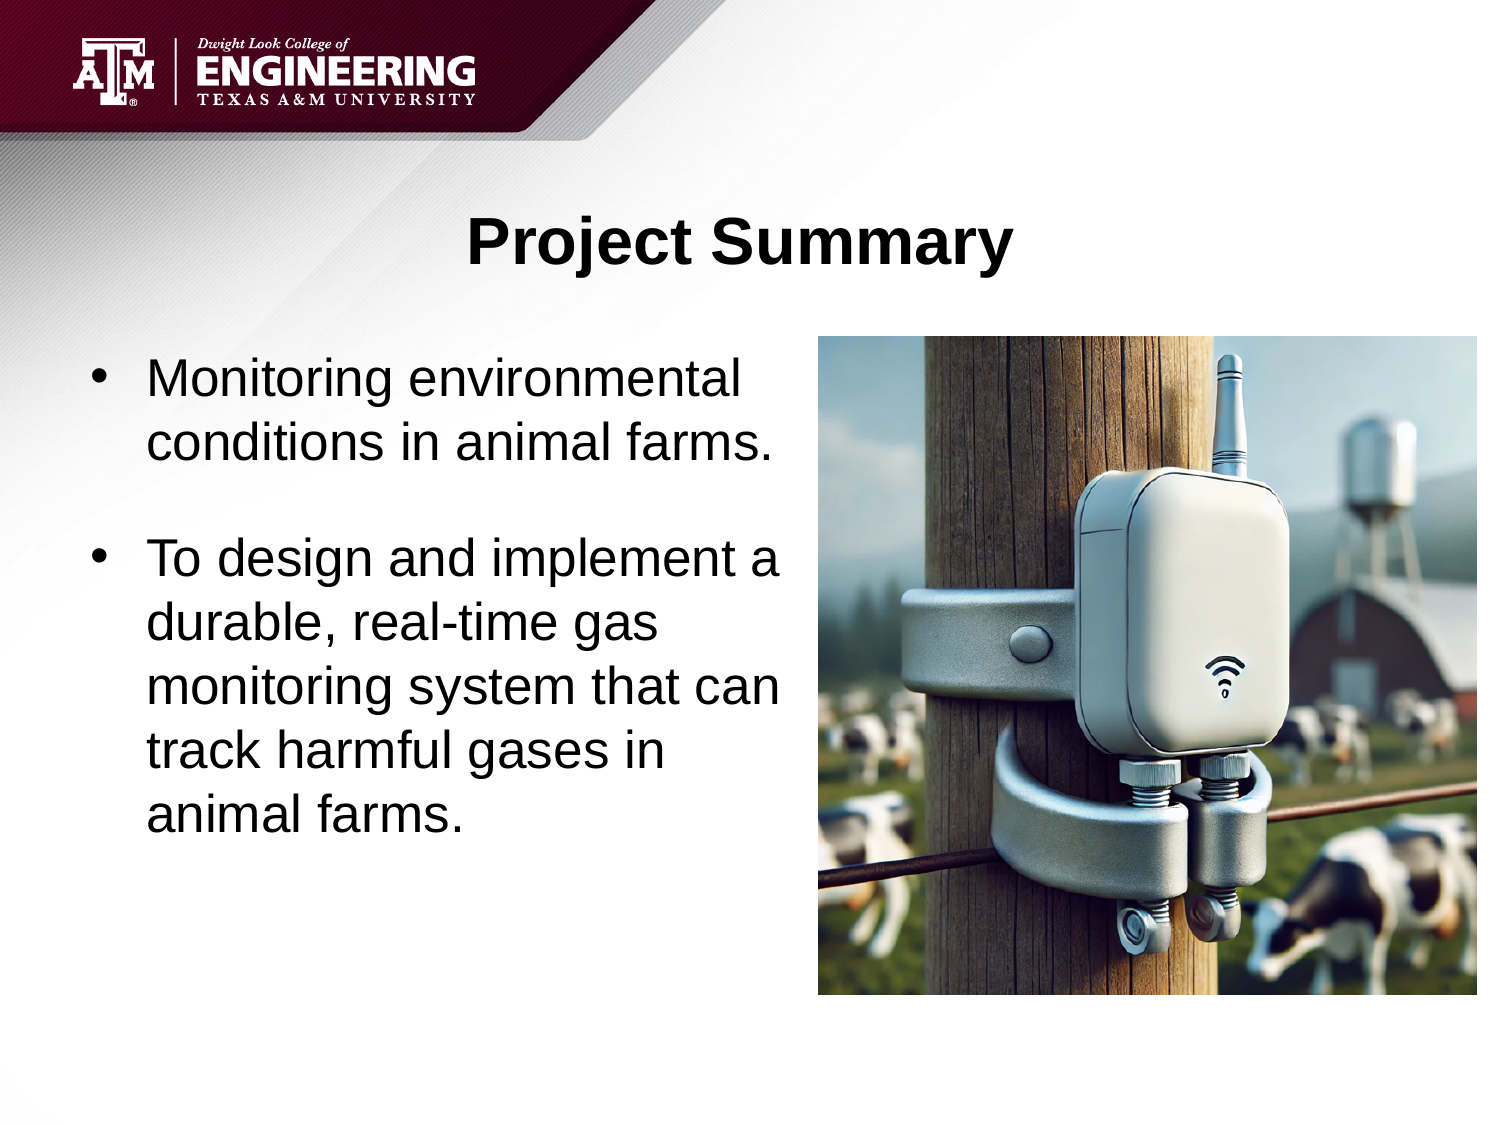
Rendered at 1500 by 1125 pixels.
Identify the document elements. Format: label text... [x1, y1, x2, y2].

list Monitoring environmental conditions in animal farms. To design and implement a durable, real-time gas monitoring system that can track harmful gases in animal farms. [75, 336, 816, 995]
title Project Summary [75, 172, 1425, 304]
picture [0, 0, 1500, 1125]
